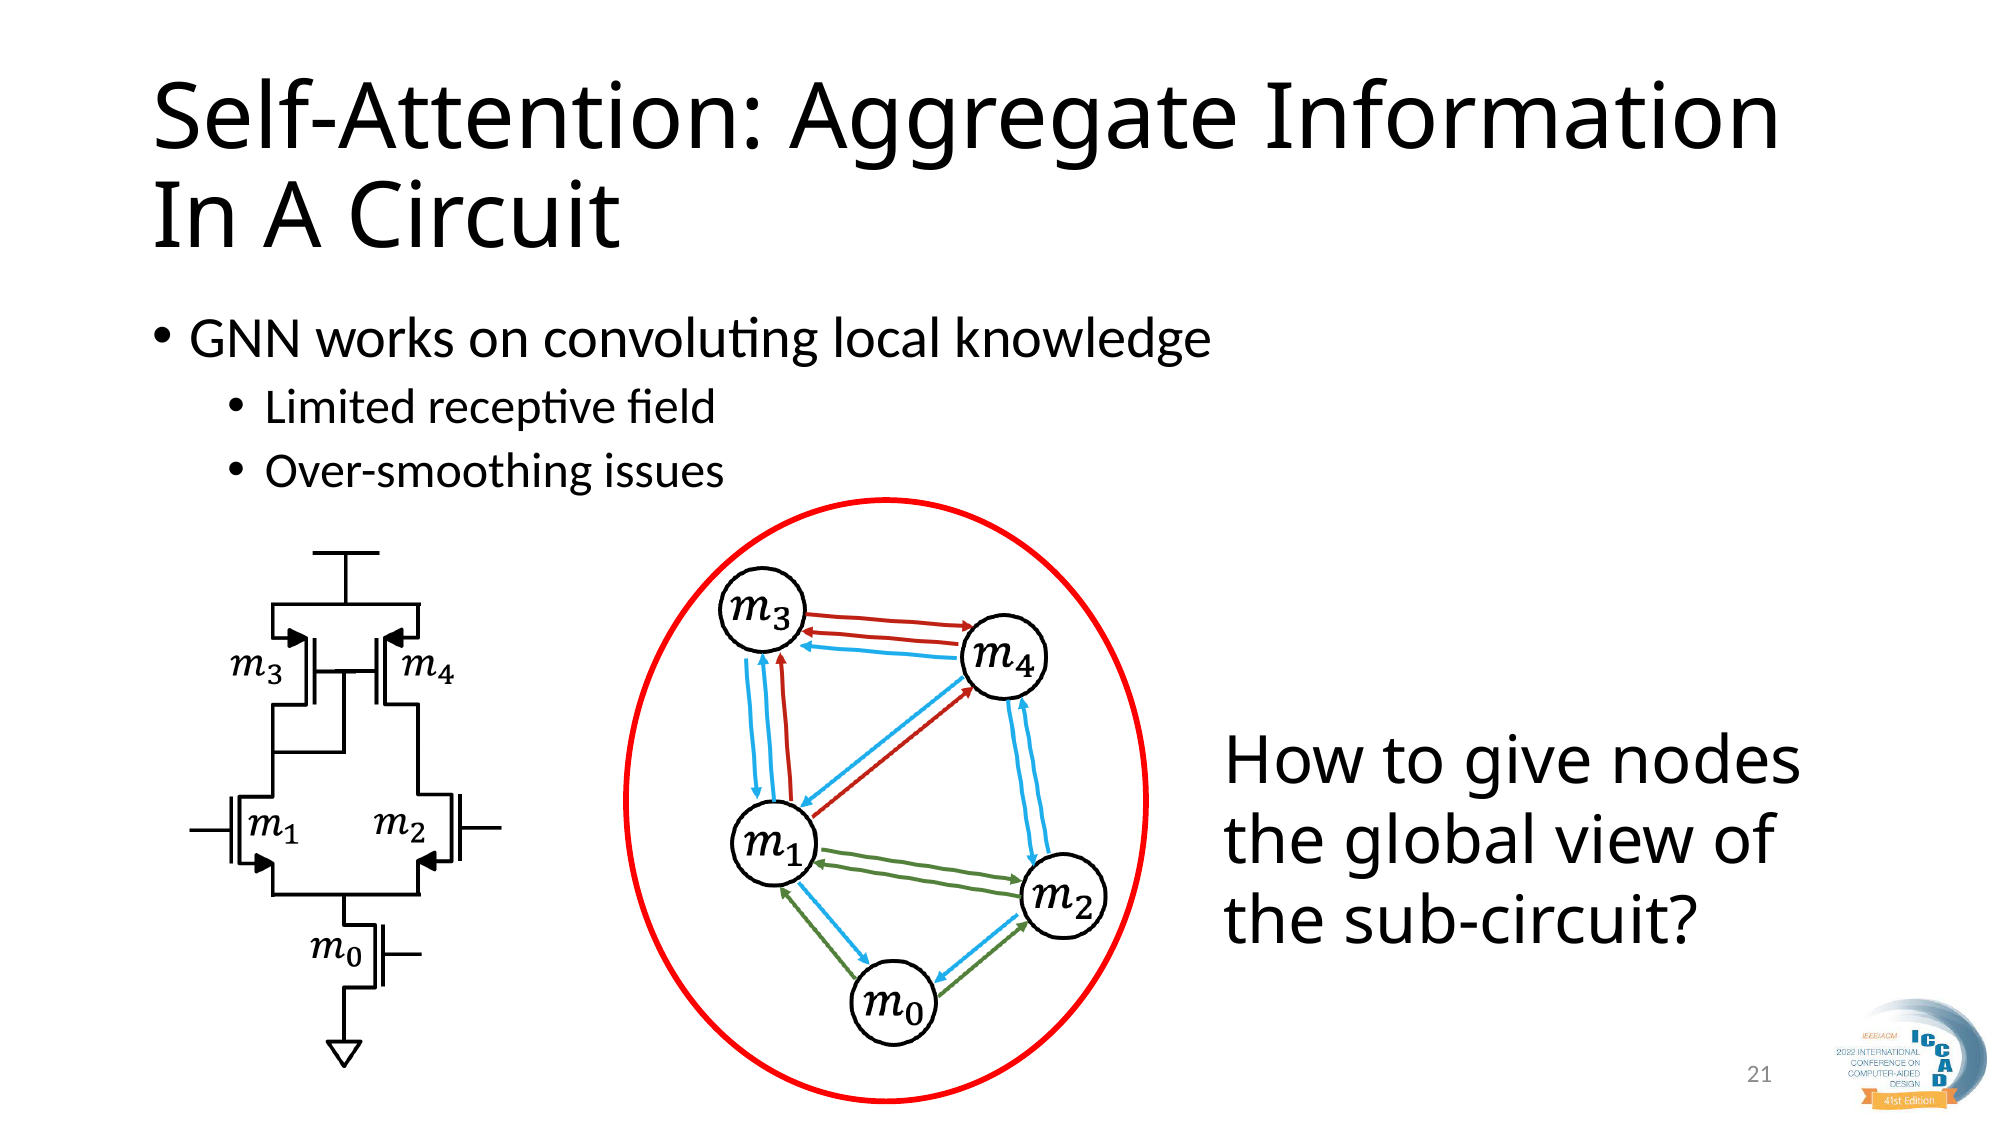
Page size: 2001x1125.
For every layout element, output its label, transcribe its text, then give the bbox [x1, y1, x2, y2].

slide_number 21 [1337, 1042, 1788, 1103]
title Self-Attention: Aggregate Information In A Circuit [137, 59, 1863, 278]
text_box [624, 571, 716, 1030]
picture [189, 534, 504, 1068]
text_box How to give nodes the global view of the sub-circuit? [1208, 709, 1857, 965]
list GNN works on convoluting local knowledge Limited receptive field Over-smoothing issues [137, 299, 1863, 1014]
text_box [725, 499, 1047, 563]
picture [716, 563, 1112, 1048]
text_box [736, 1048, 1036, 1103]
picture [1834, 998, 1987, 1115]
text_box [1112, 649, 1147, 952]
